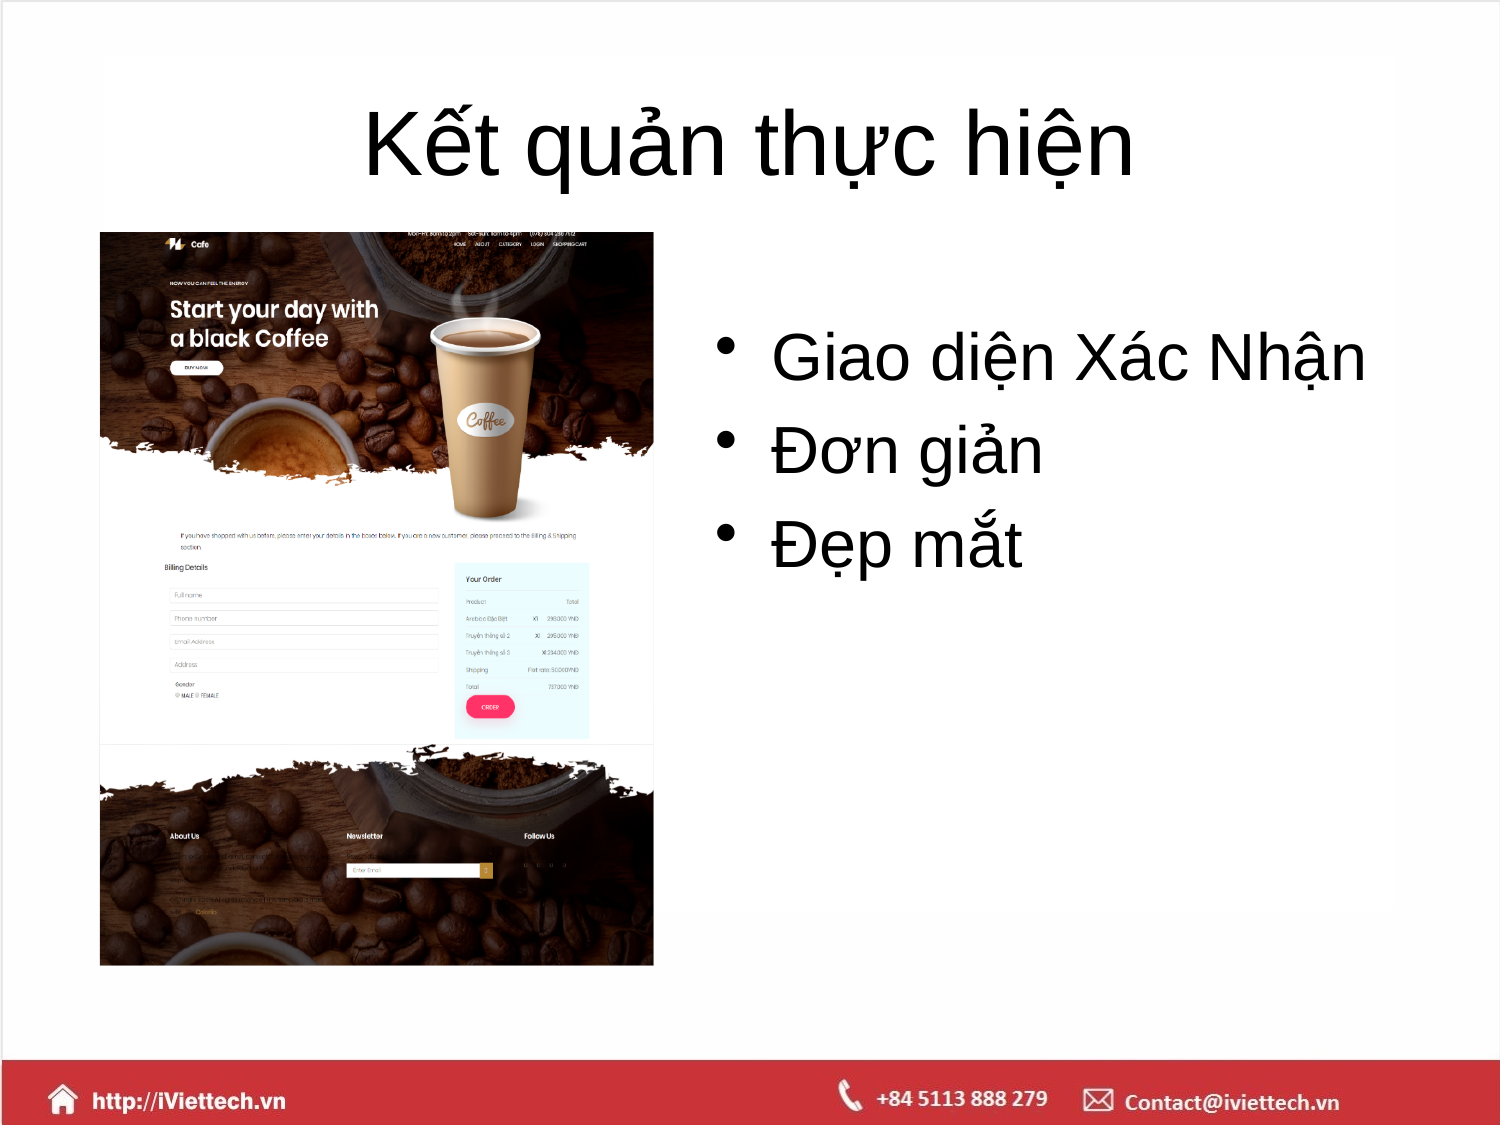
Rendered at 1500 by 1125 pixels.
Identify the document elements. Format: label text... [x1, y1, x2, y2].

picture [0, 0, 1500, 1125]
title Kết quản thực hiện [74, 44, 1426, 233]
list Giao diện Xác Nhận Đơn giản Đẹp mắt [699, 306, 1426, 950]
